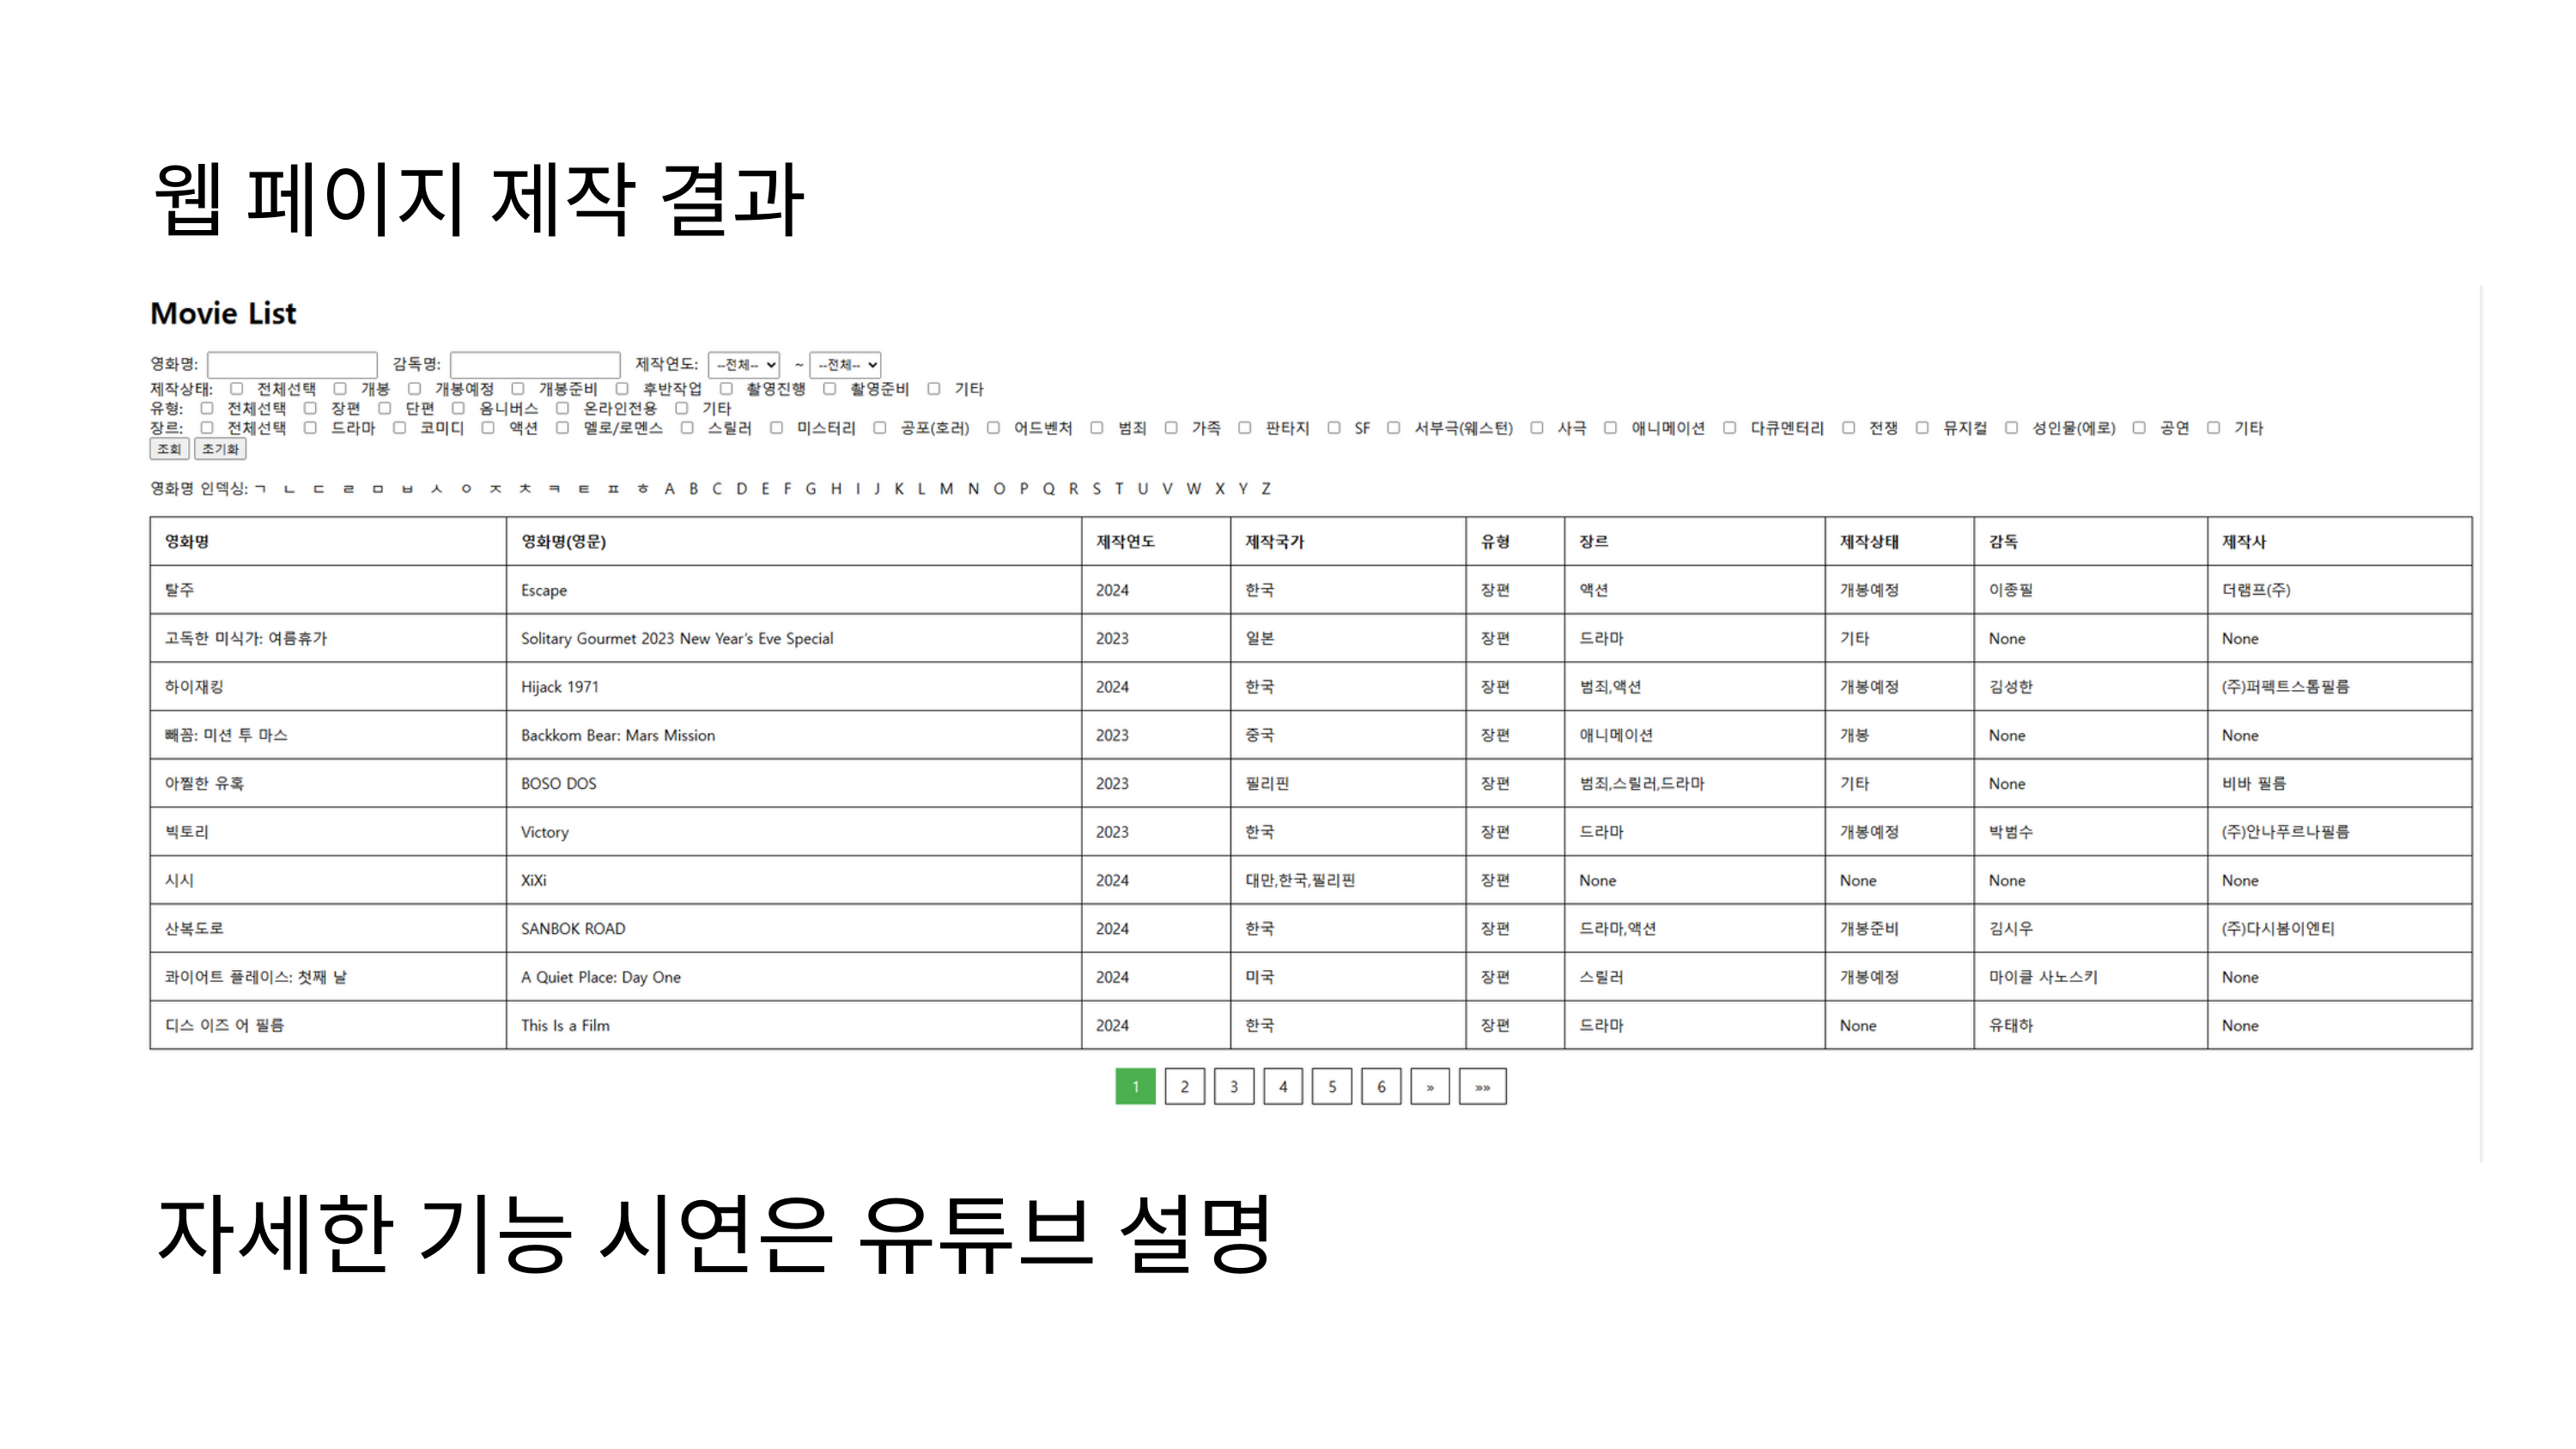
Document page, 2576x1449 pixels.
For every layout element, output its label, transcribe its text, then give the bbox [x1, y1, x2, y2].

text_box [144, 285, 2484, 1164]
text_box 웹 페이지 제작 결과 [144, 132, 816, 247]
text_box 자세한 기능 시연은 유튜브 설명 [144, 1162, 1289, 1285]
